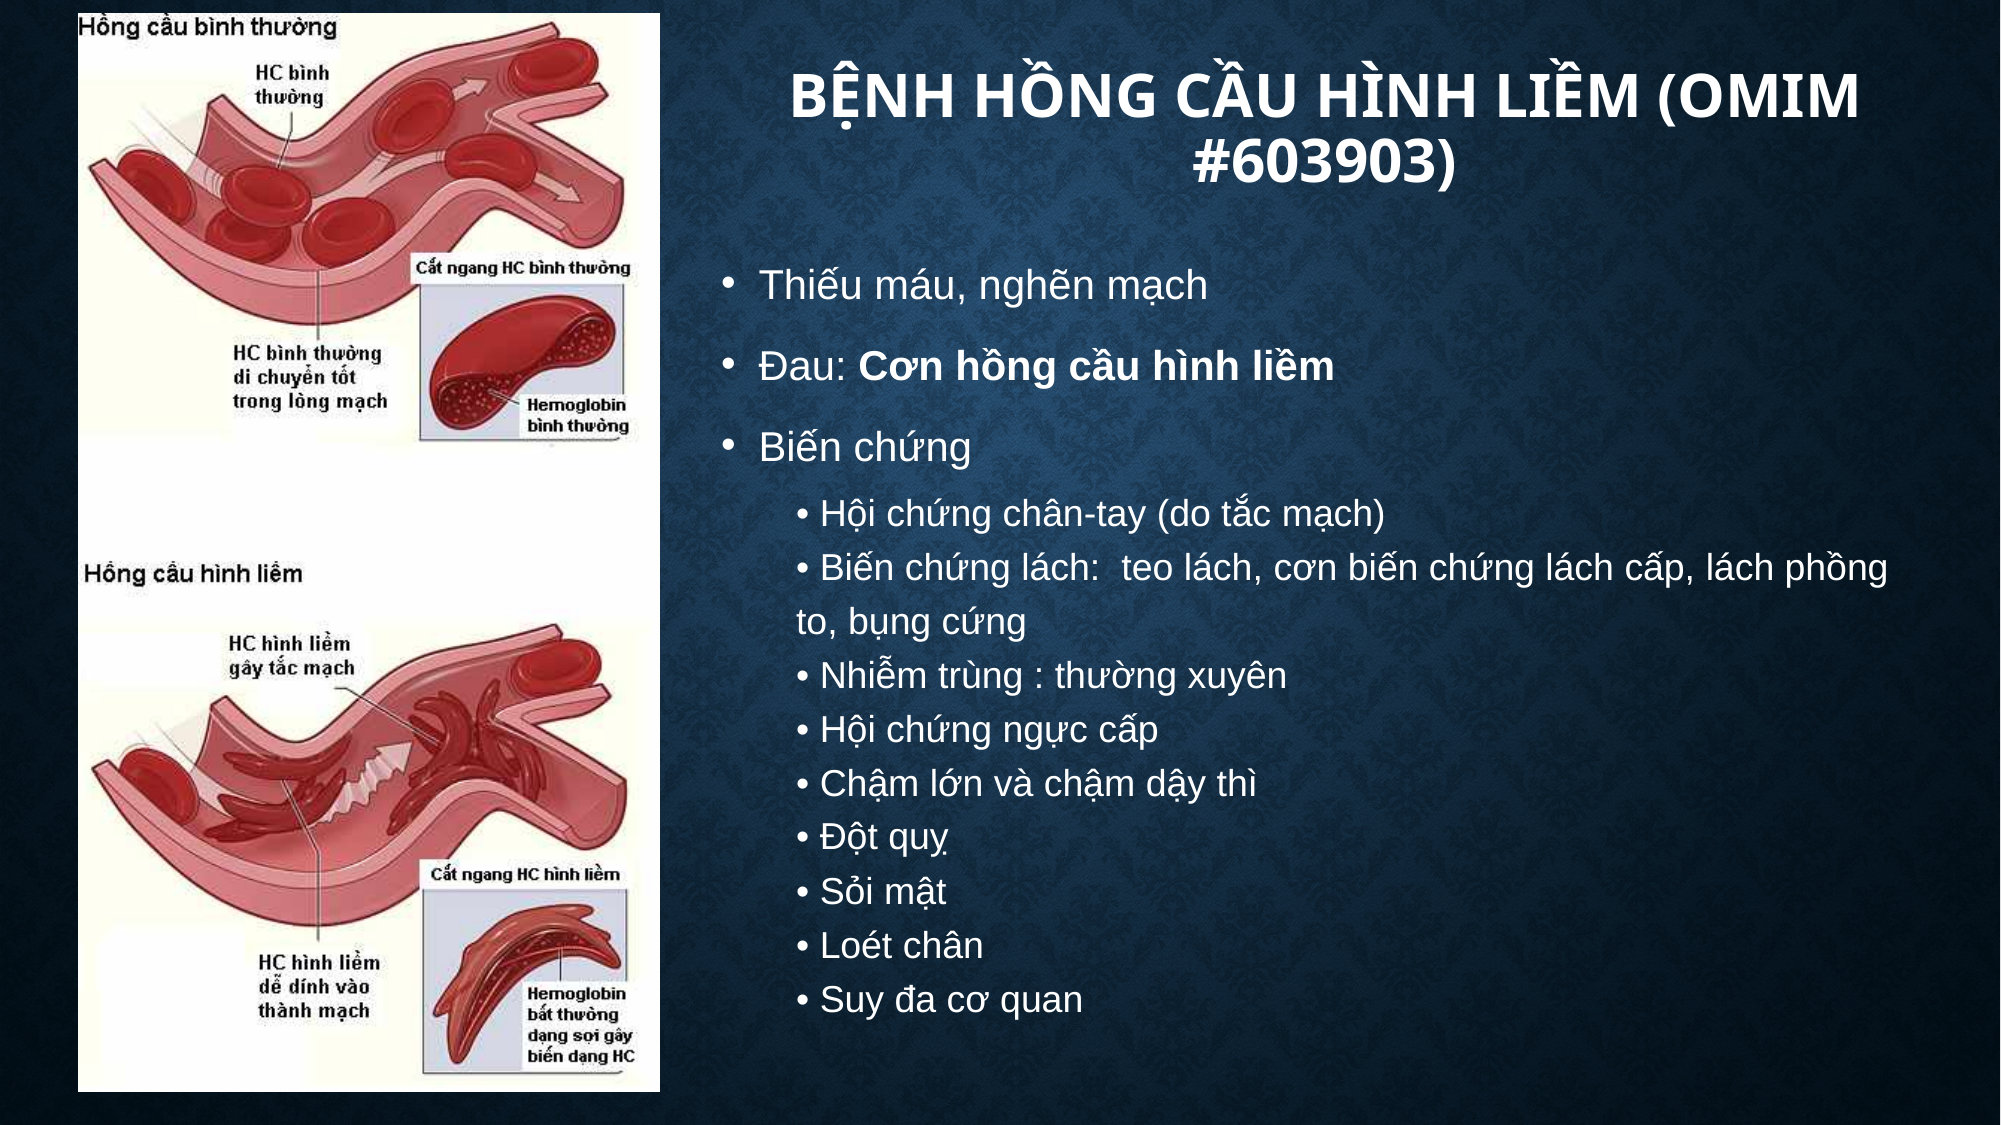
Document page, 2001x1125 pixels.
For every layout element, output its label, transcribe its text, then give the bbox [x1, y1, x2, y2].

title BỆNH HỒNG CẦU HÌNH LIỀM (OMIM #603903) [730, 57, 1920, 239]
list Thiếu máu, nghẽn mạch Đau: Cơn hồng cầu hình liềm Biến chứng • Hội chứng chân-tay (do tắc mạch) • Biến chứng lách: teo lách, cơn biến chứng lách cấp, lách phồng to, bụng cứng • Nhiễm trùng : thường xuyên • Hội chứng ngực cấp • Chậm lớn và chậm dậy thì • Đột quỵ • Sỏi mật • Loét chân • Suy đa cơ quan [706, 239, 1952, 1092]
picture [78, 13, 660, 1093]
